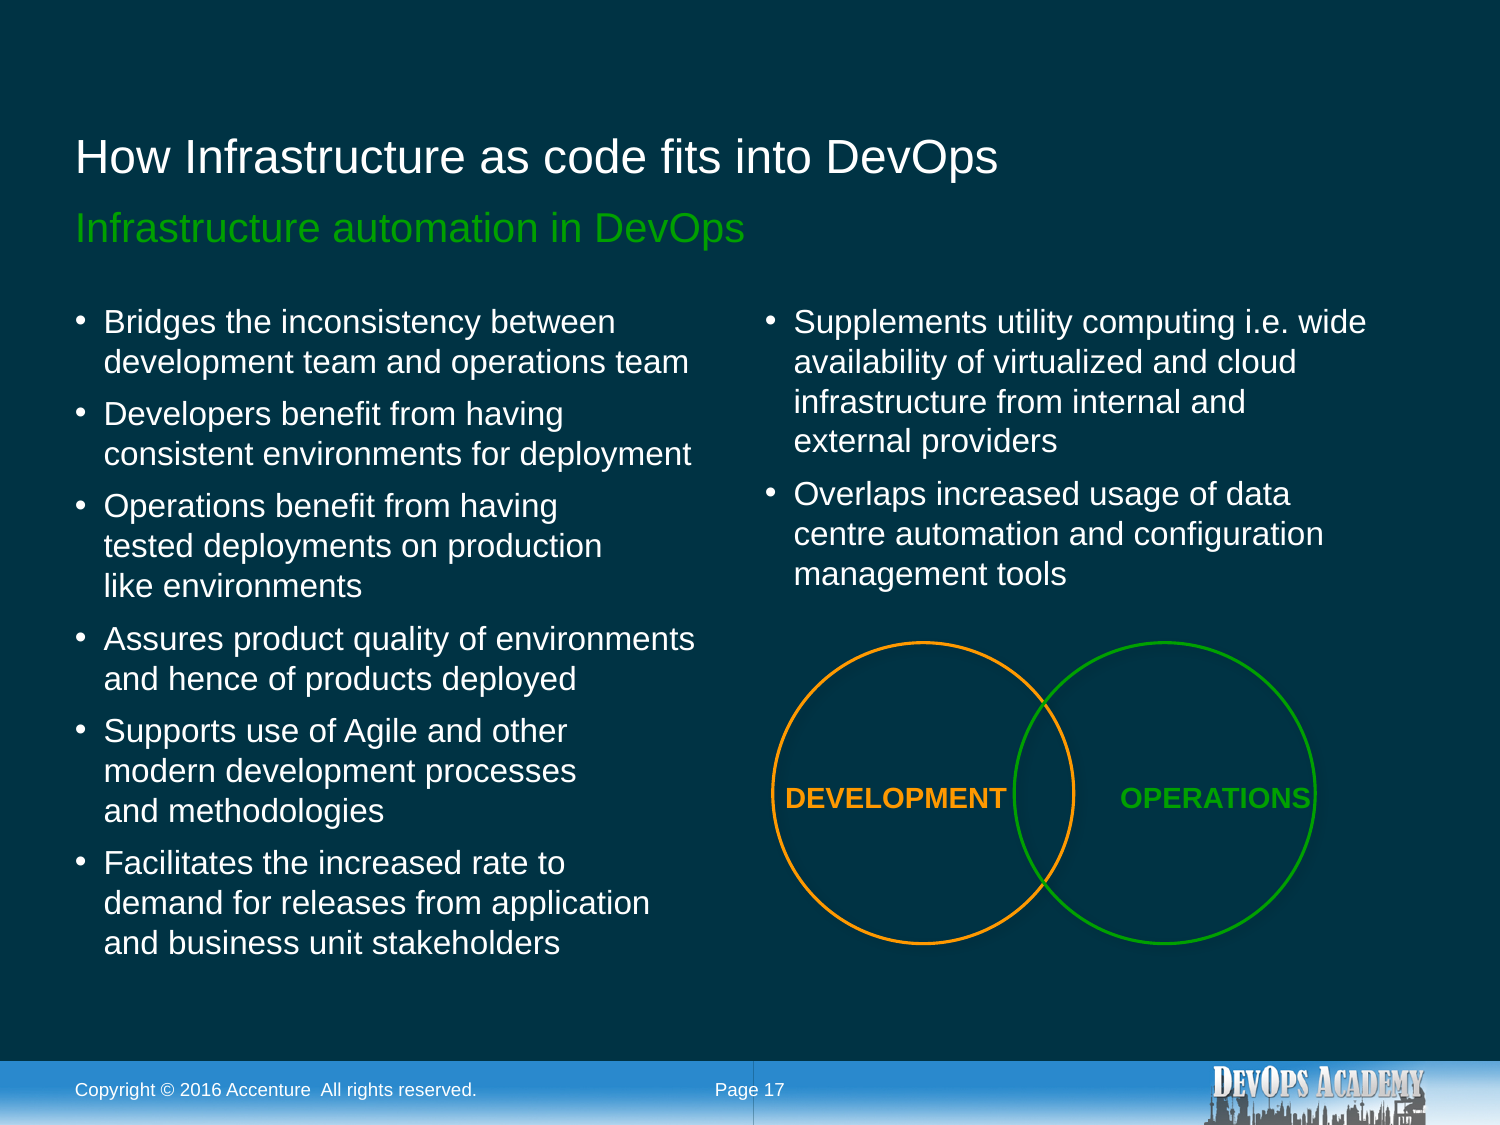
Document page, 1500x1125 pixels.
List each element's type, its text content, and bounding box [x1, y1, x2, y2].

list Infrastructure automation in DevOps [74, 193, 1426, 259]
picture [0, 1062, 1500, 1125]
list Bridges the inconsistency between development team and operations team Developers benefit from having consistent environments for deployment Operations benefit from having tested deployments on production like environments Assures product quality of environments and hence of products deployed Supports use of Agile and other modern development processes and methodologies Facilitates the increased rate to demand for releases from application and business unit stakeholders Supplements utility computing i.e. wide availability of virtualized and cloud infrastructure from internal and external providers Overlaps increased usage of data centre automation and configuration management tools [74, 292, 1426, 991]
title How Infrastructure as code fits into DevOps [74, 19, 1426, 184]
footer Copyright © 2016 Accenture All rights reserved. [74, 1078, 666, 1100]
slide_number Page 17 [693, 1078, 807, 1100]
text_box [772, 642, 1316, 944]
